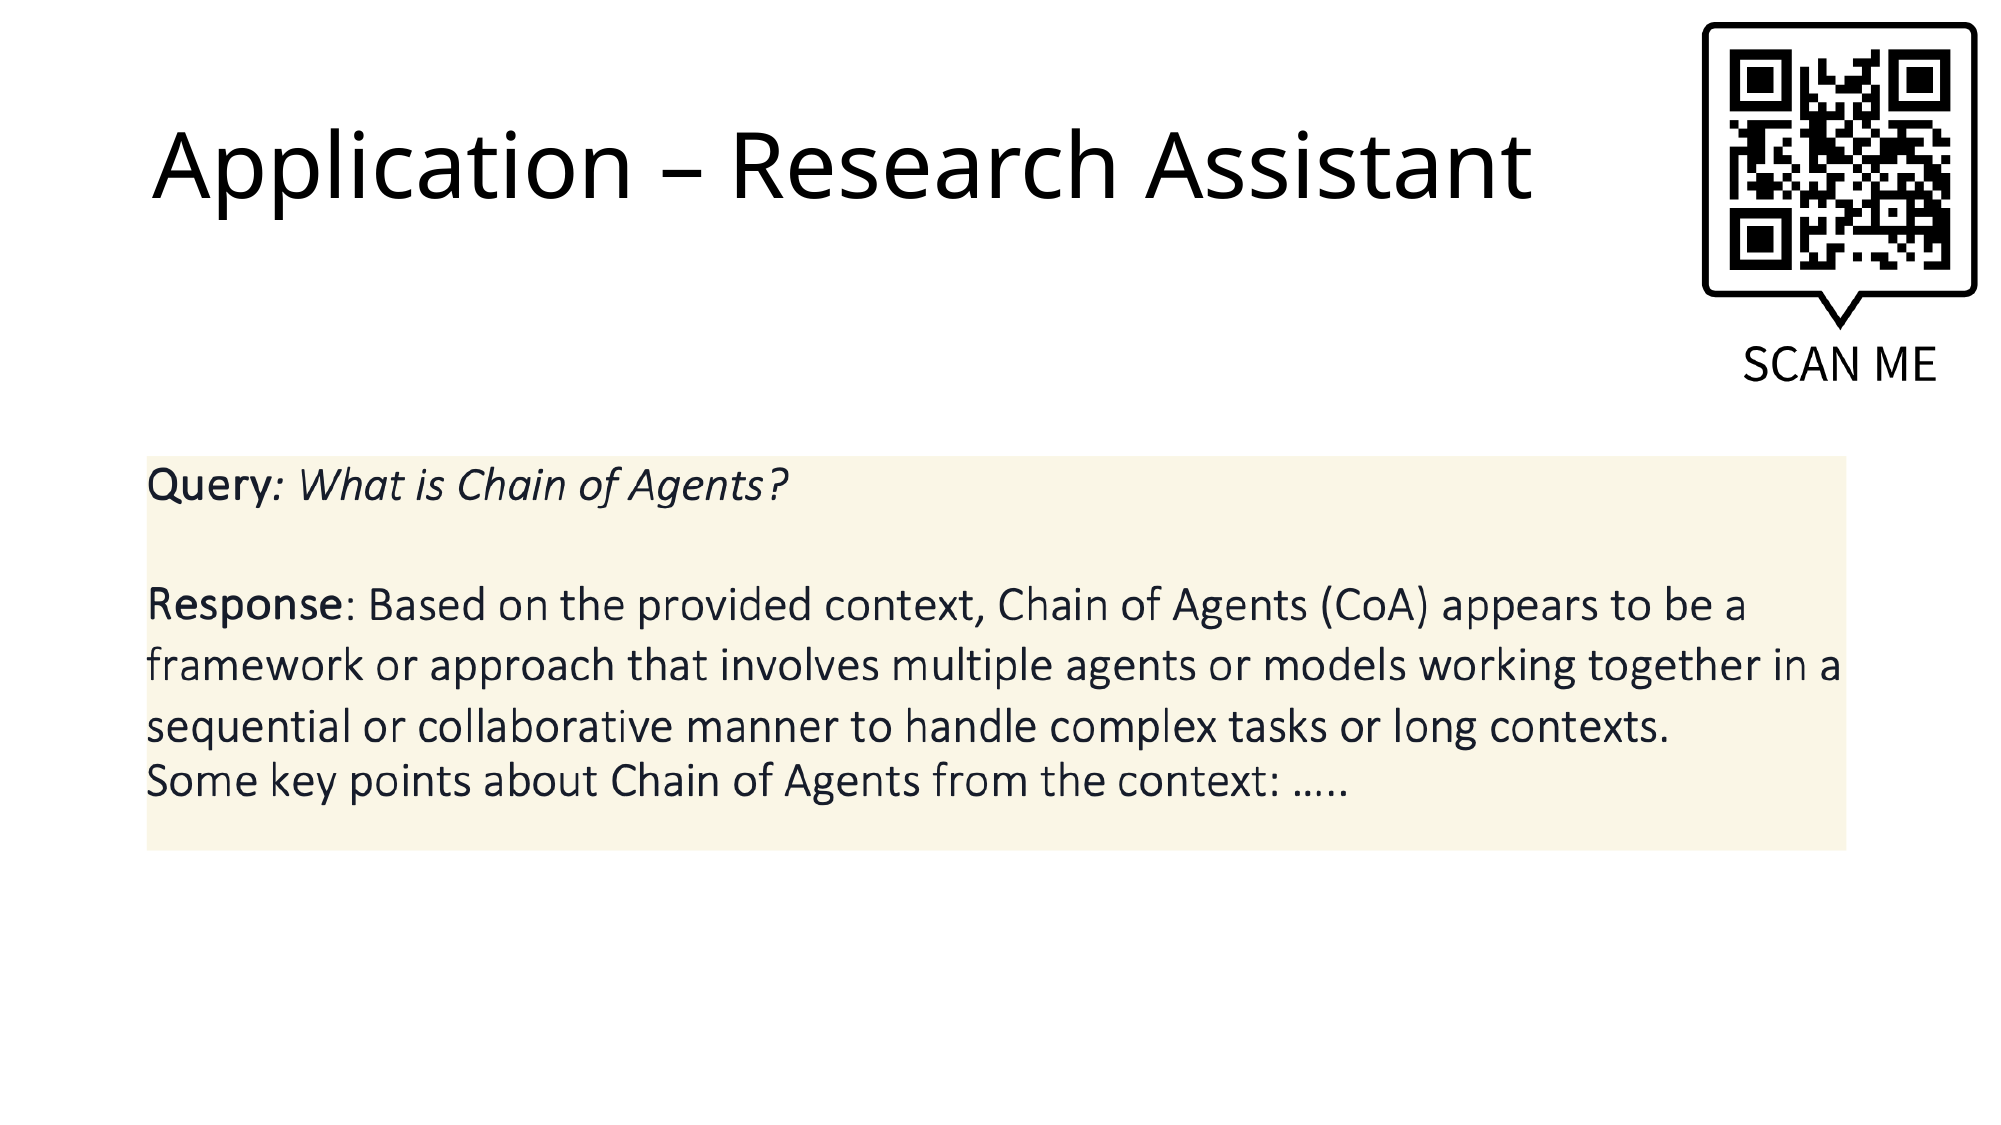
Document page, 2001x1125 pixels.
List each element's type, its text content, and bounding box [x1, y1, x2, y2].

picture [1676, 0, 2000, 398]
title Application – Research Assistant [137, 59, 1676, 278]
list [137, 445, 1863, 868]
